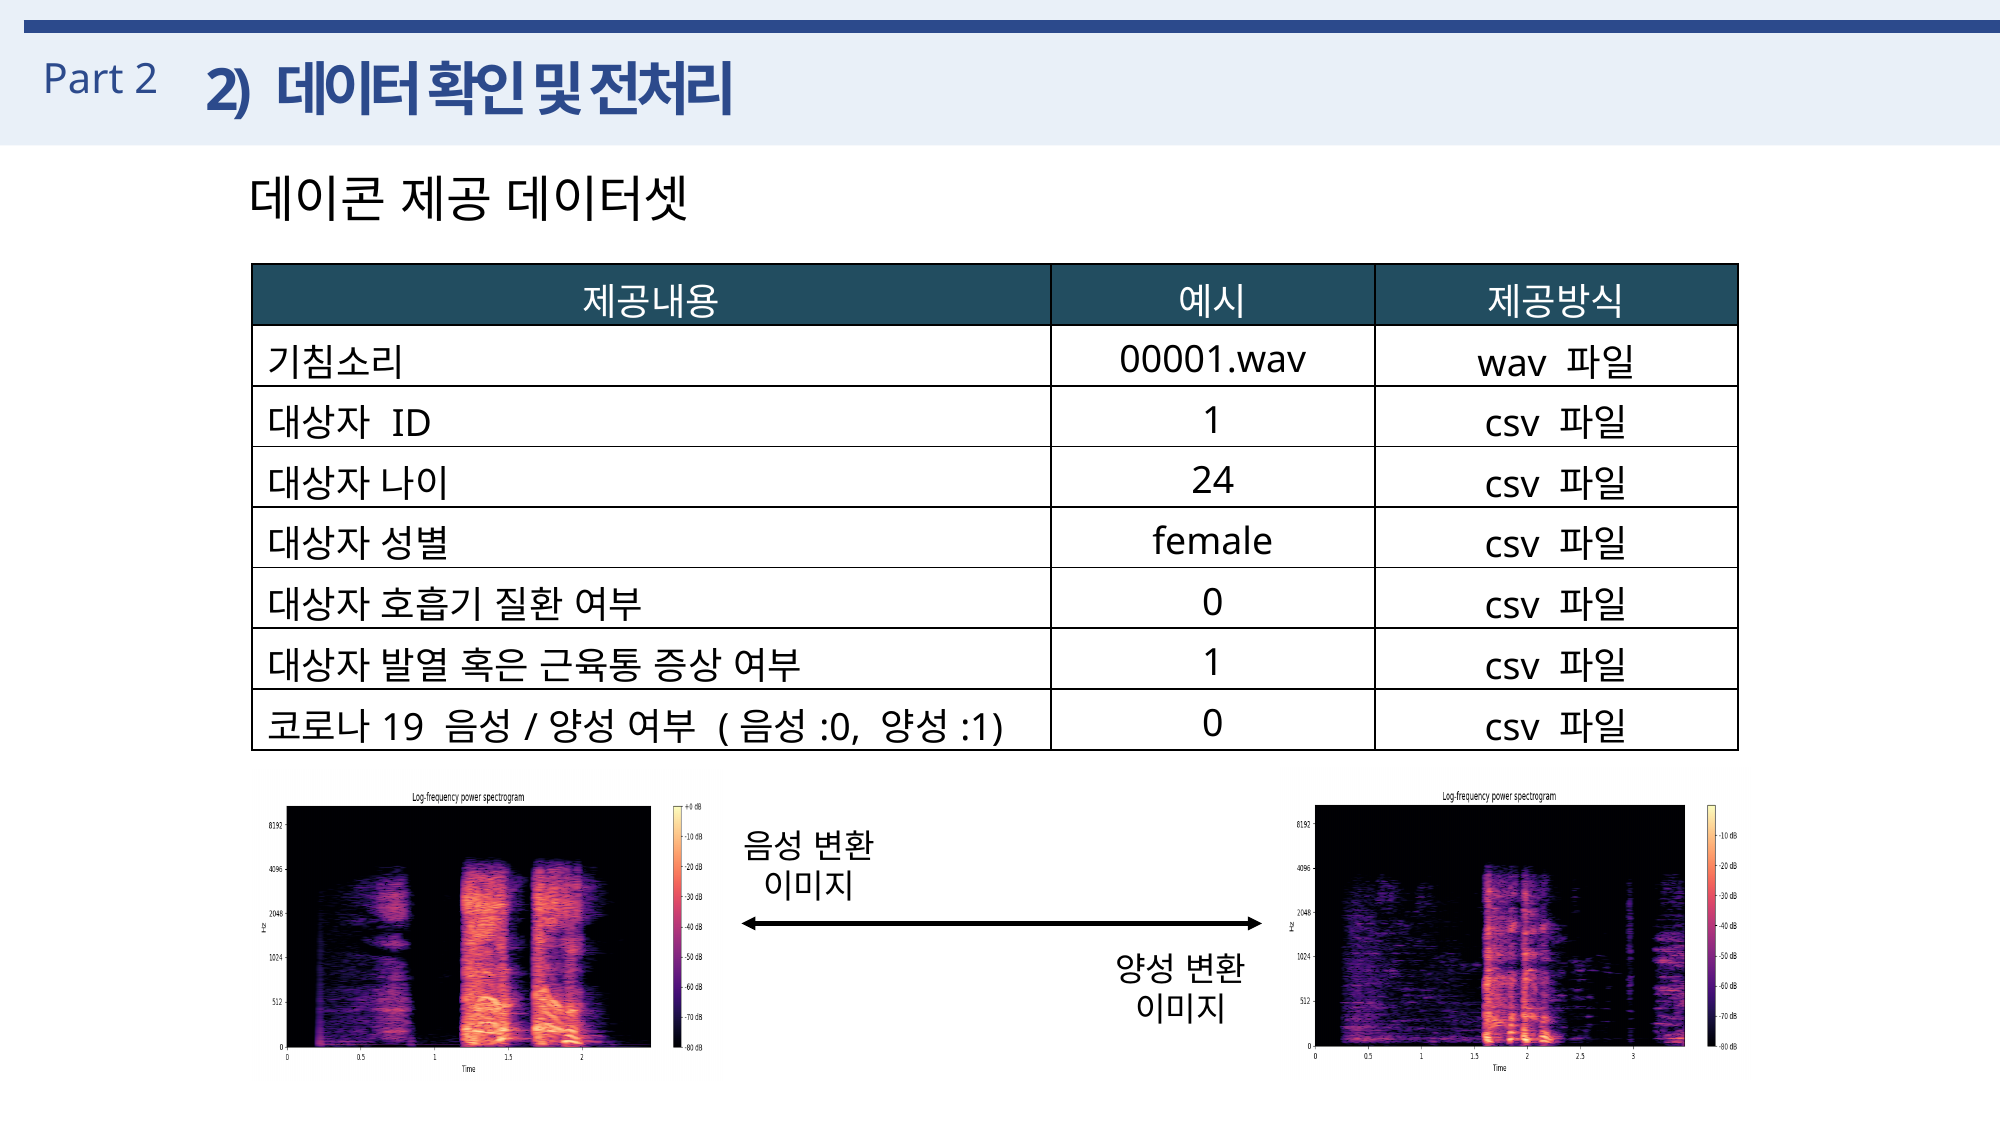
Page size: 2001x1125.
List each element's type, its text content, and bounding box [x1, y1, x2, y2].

table_cell 대상자 나이 [253, 447, 1050, 506]
table_header 제공내용 [253, 265, 1050, 324]
text_box [0, 0, 2000, 146]
table_cell 코로나19 음성/양성 여부 (음성:0, 양성:1) [253, 690, 1050, 749]
table_header 제공방식 [1376, 265, 1737, 324]
table_cell csv 파일 [1376, 568, 1737, 627]
table_cell 대상자 ID [253, 387, 1050, 446]
table_header 예시 [1052, 265, 1374, 324]
table_cell 대상자 발열 혹은 근육통 증상 여부 [253, 629, 1050, 688]
table_cell 기침소리 [253, 326, 1050, 385]
picture [252, 768, 723, 1081]
table_cell 대상자 호흡기 질환 여부 [253, 568, 1050, 627]
table_cell 1 [1052, 387, 1374, 446]
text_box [723, 818, 1280, 1037]
table_cell csv 파일 [1376, 387, 1737, 446]
table_cell 0 [1052, 568, 1374, 627]
table_cell 1 [1052, 629, 1374, 688]
table_cell 24 [1052, 447, 1374, 506]
table_cell 0 [1052, 690, 1374, 749]
table_cell csv 파일 [1376, 447, 1737, 506]
picture [1280, 767, 1752, 1080]
table_cell 00001.wav [1052, 326, 1374, 385]
table_cell csv 파일 [1376, 690, 1737, 749]
table_cell wav 파일 [1376, 326, 1737, 385]
table_cell csv 파일 [1376, 629, 1737, 688]
text_box 2) 데이터 확인 및 전처리 [190, 44, 1055, 130]
table_cell csv 파일 [1376, 508, 1737, 567]
text_box 데이콘 제공 데이터셋 [233, 160, 1178, 236]
table_cell female [1052, 508, 1374, 567]
table_cell 대상자 성별 [253, 508, 1050, 567]
text_box Part 2 [27, 44, 174, 110]
